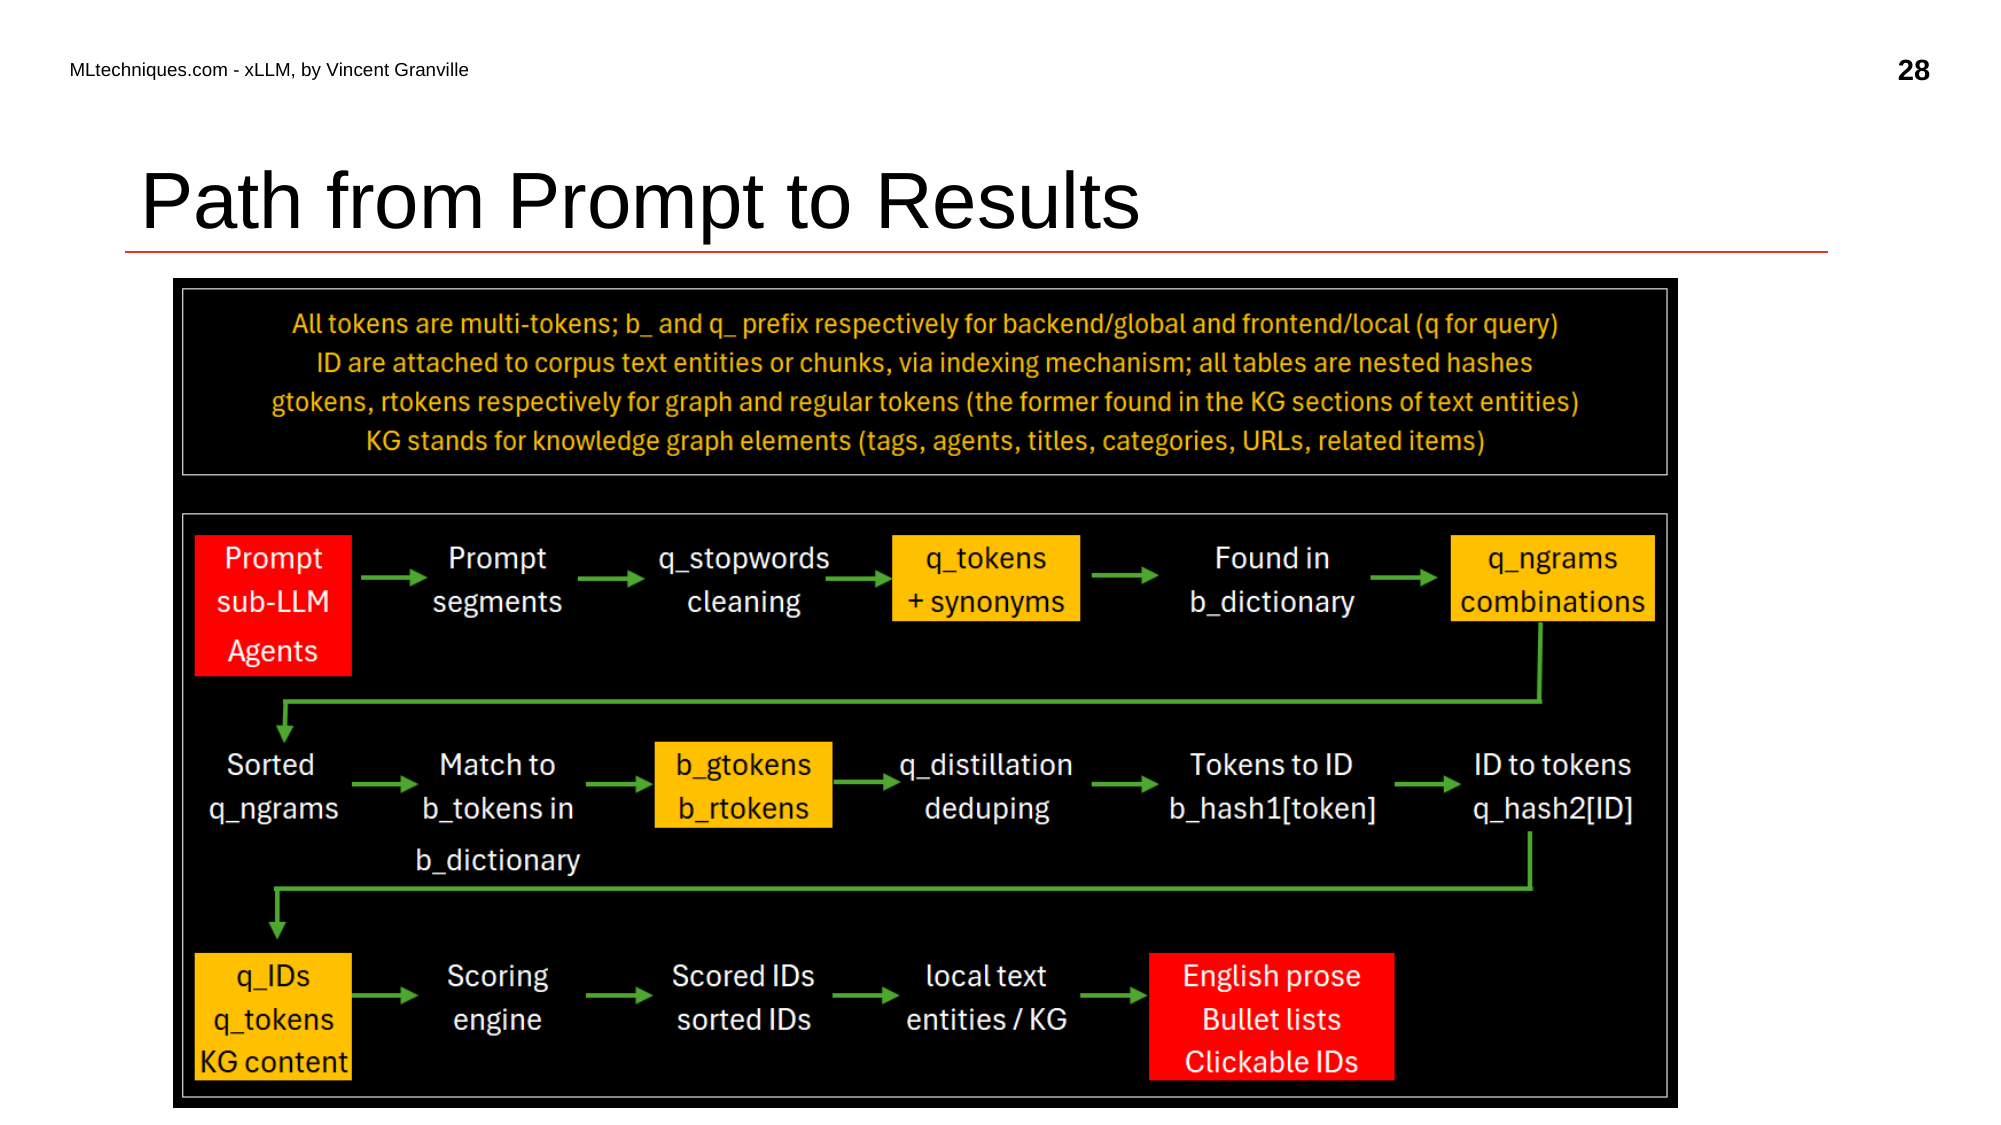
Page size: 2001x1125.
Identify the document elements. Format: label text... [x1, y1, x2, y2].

footer MLtechniques.com - xLLM, by Vincent Granville [54, 38, 730, 99]
title Path from Prompt to Results [124, 140, 1828, 251]
picture [173, 278, 1679, 1108]
slide_number 28 [1852, 38, 1977, 99]
